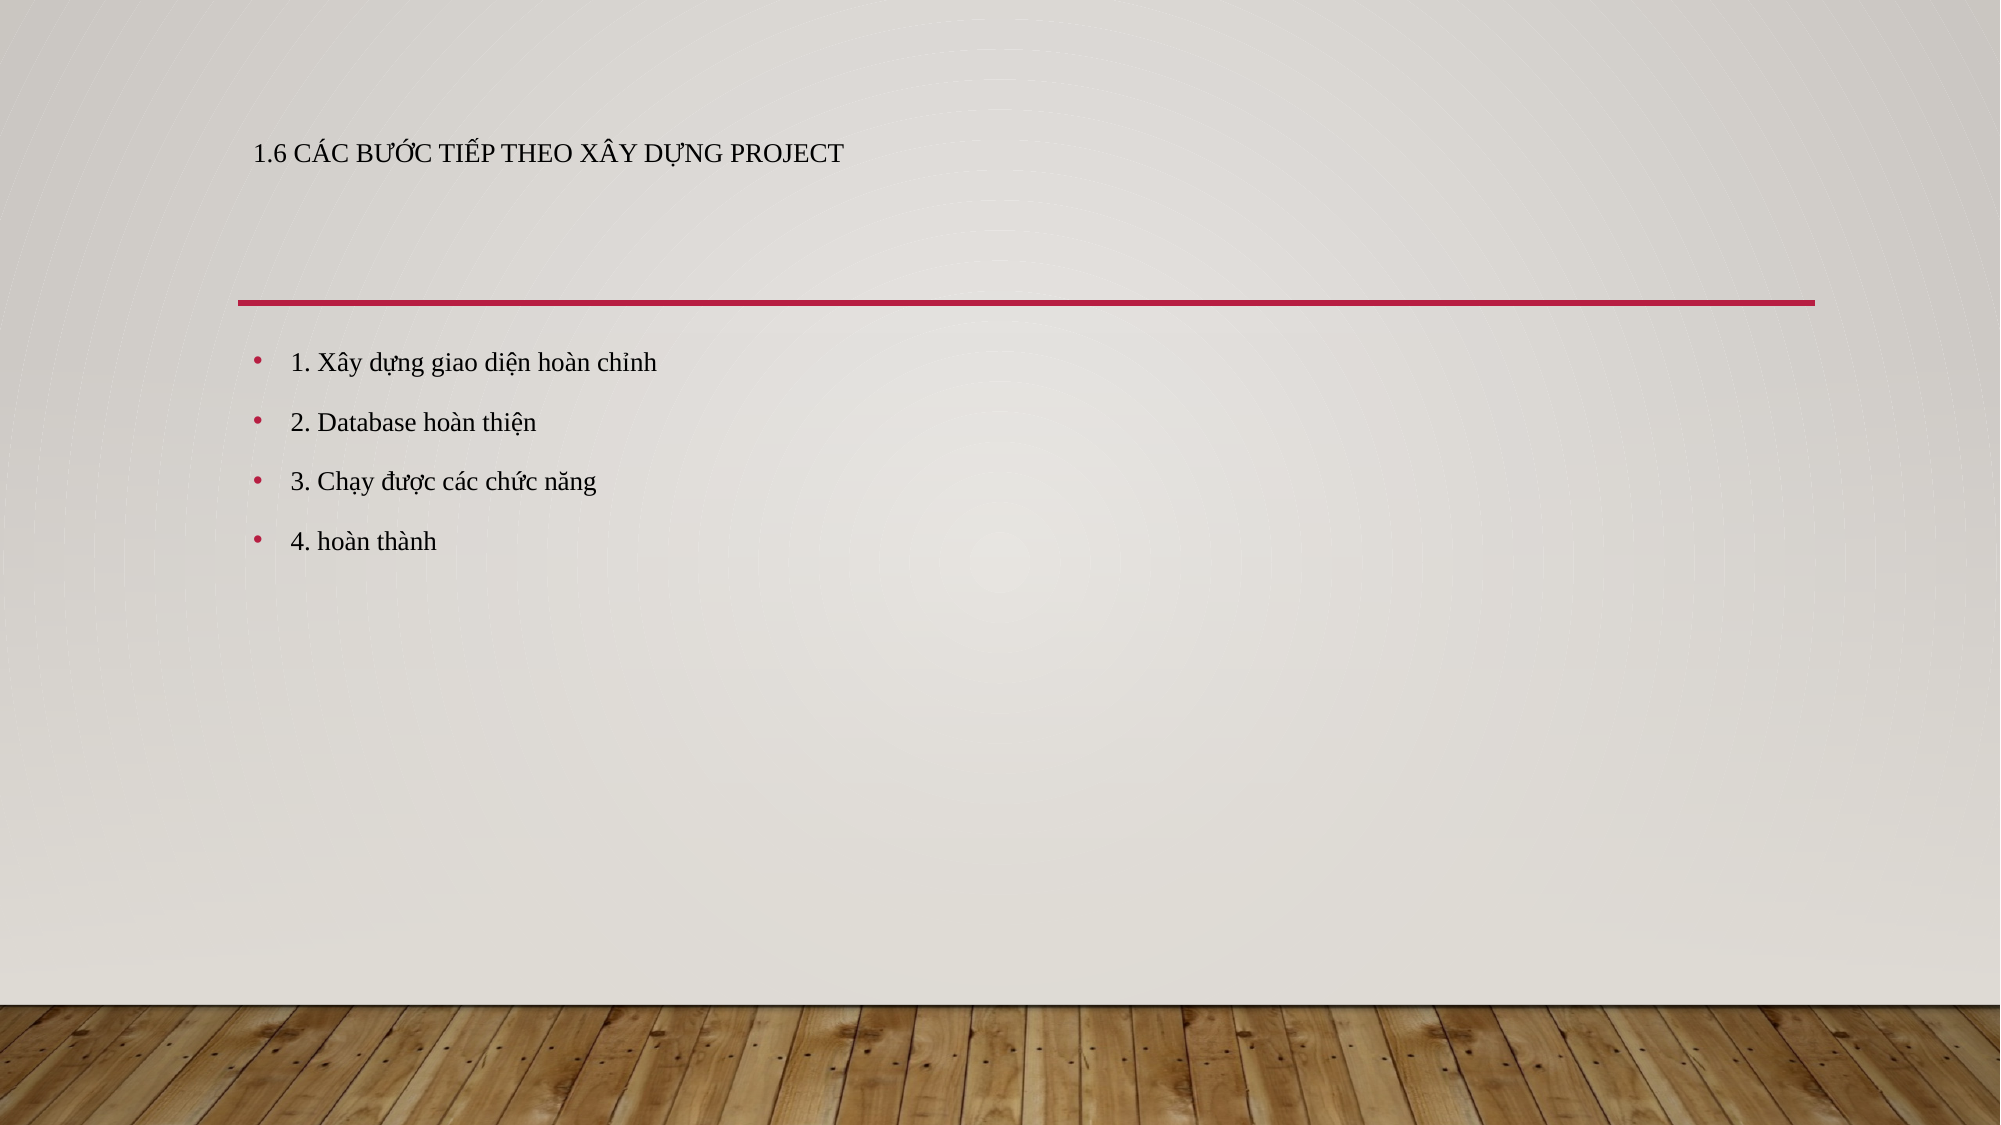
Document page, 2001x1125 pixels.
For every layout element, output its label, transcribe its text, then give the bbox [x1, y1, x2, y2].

picture [0, 1005, 2000, 1125]
title 1.6 Các bước tiếp theo xây dựng project [238, 131, 1814, 305]
list 1. Xây dựng giao diện hoàn chỉnh 2. Database hoàn thiện 3. Chạy được các chức năng 4. hoàn thành [238, 330, 1814, 897]
